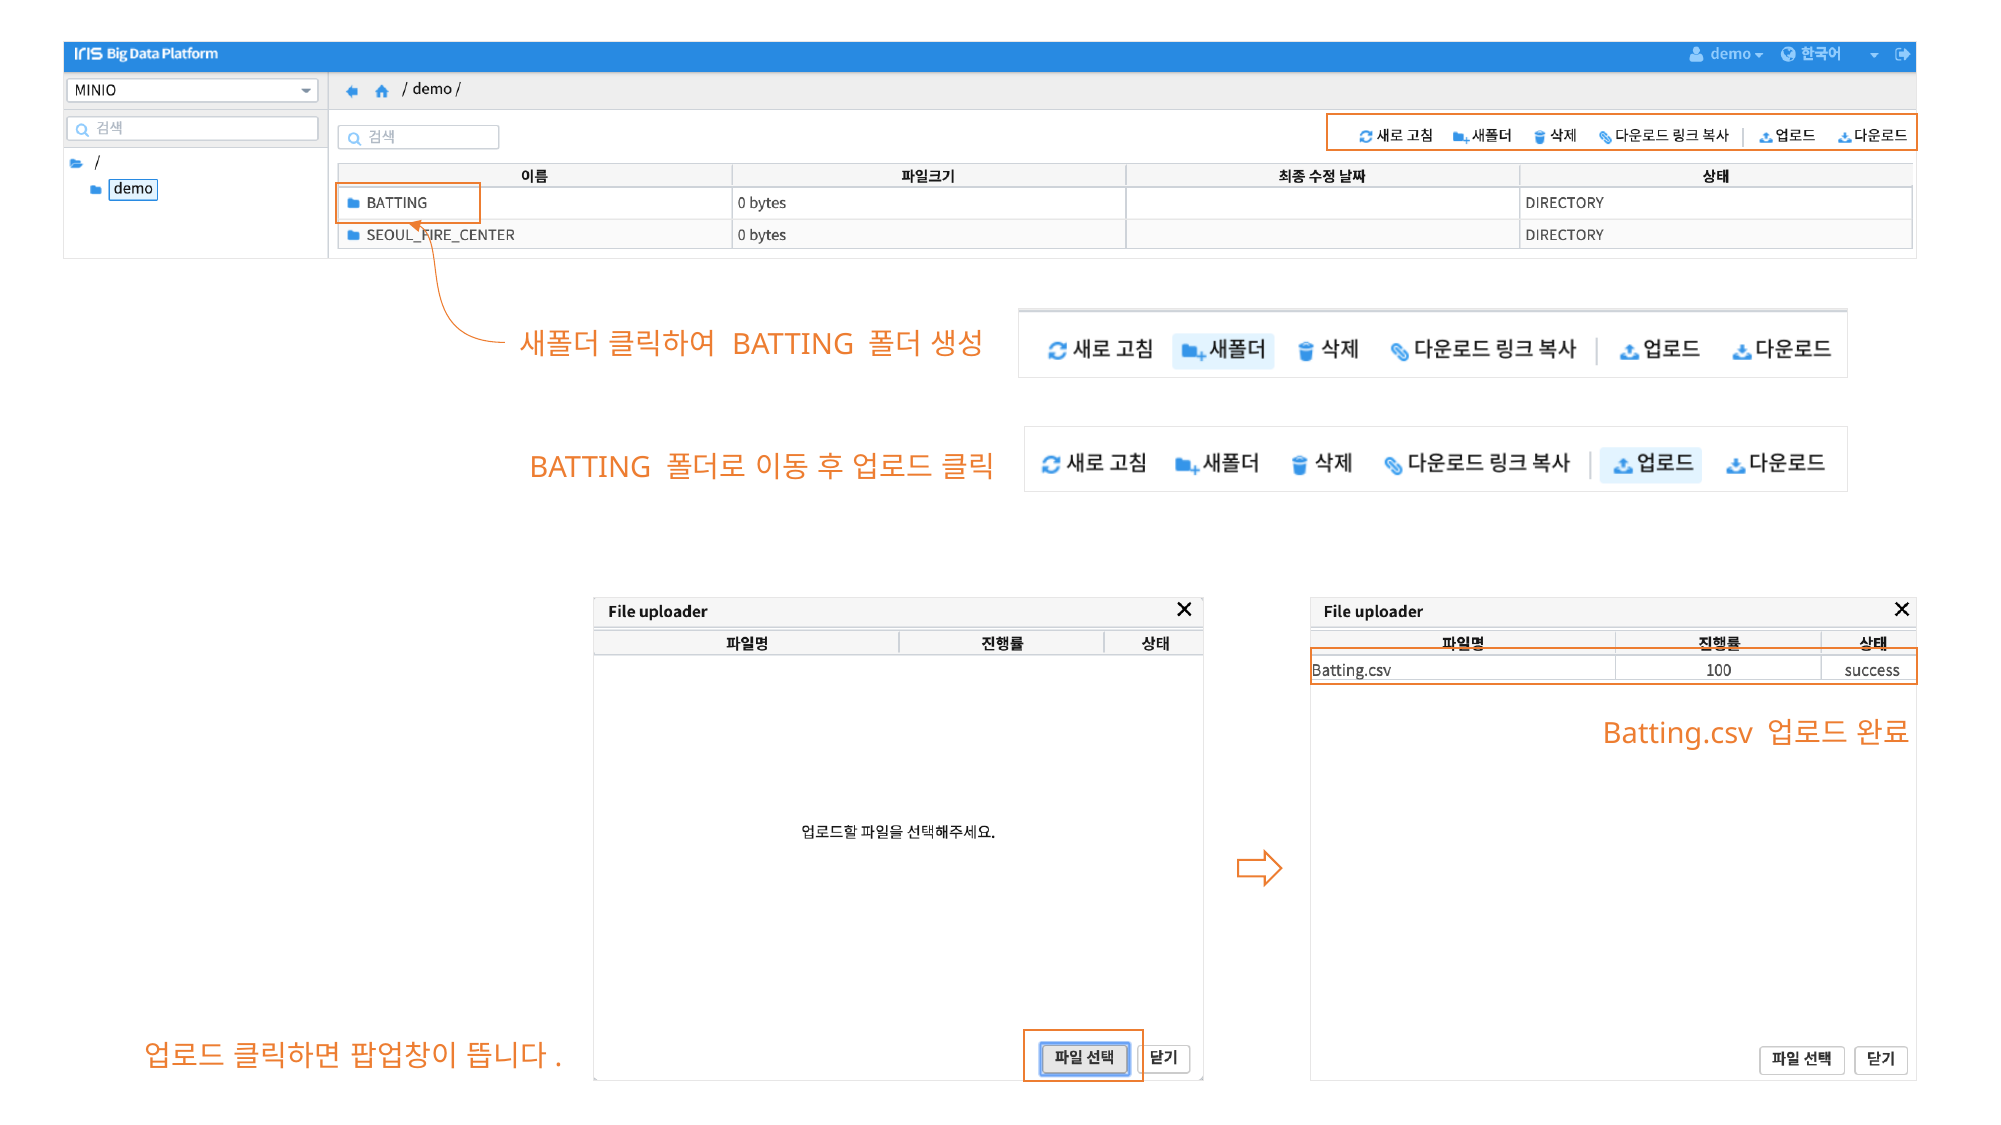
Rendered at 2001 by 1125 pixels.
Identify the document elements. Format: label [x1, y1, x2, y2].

text_box [63, 41, 1931, 1081]
